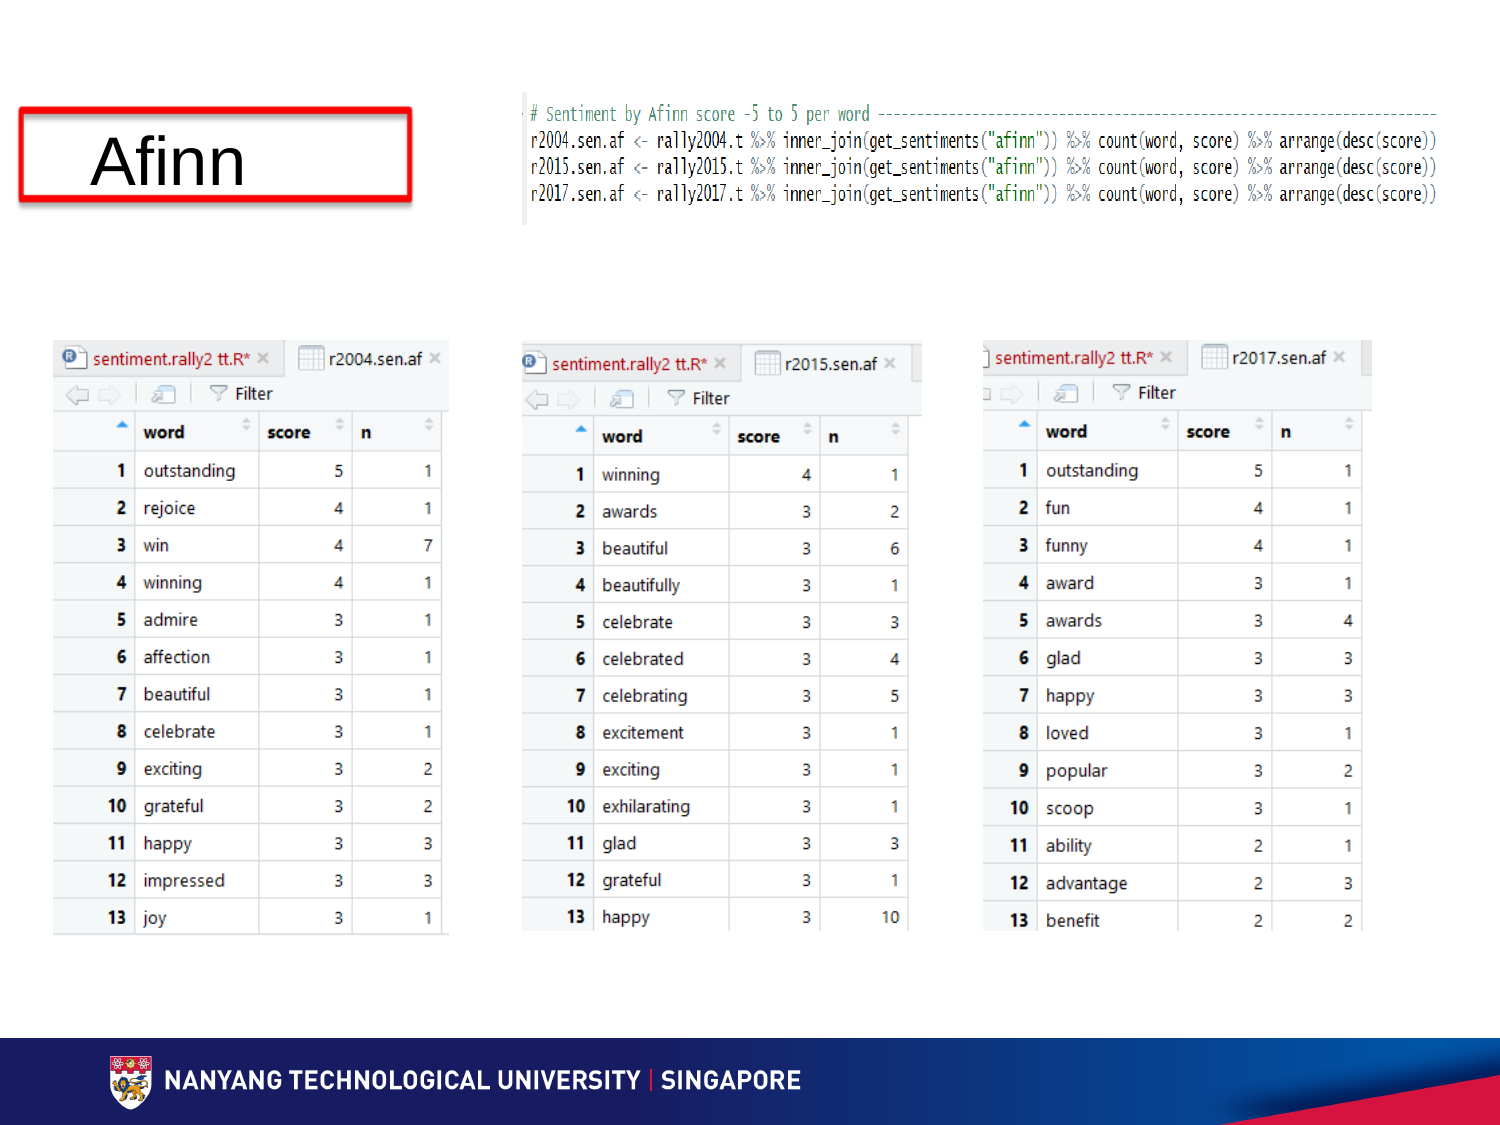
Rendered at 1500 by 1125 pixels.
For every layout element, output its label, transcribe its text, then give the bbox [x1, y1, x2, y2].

picture [522, 340, 922, 931]
picture [522, 92, 1448, 225]
picture [0, 1038, 1500, 1125]
picture [13, 102, 418, 216]
picture [53, 340, 450, 937]
picture [983, 340, 1372, 931]
title Afinn [75, 64, 1425, 252]
